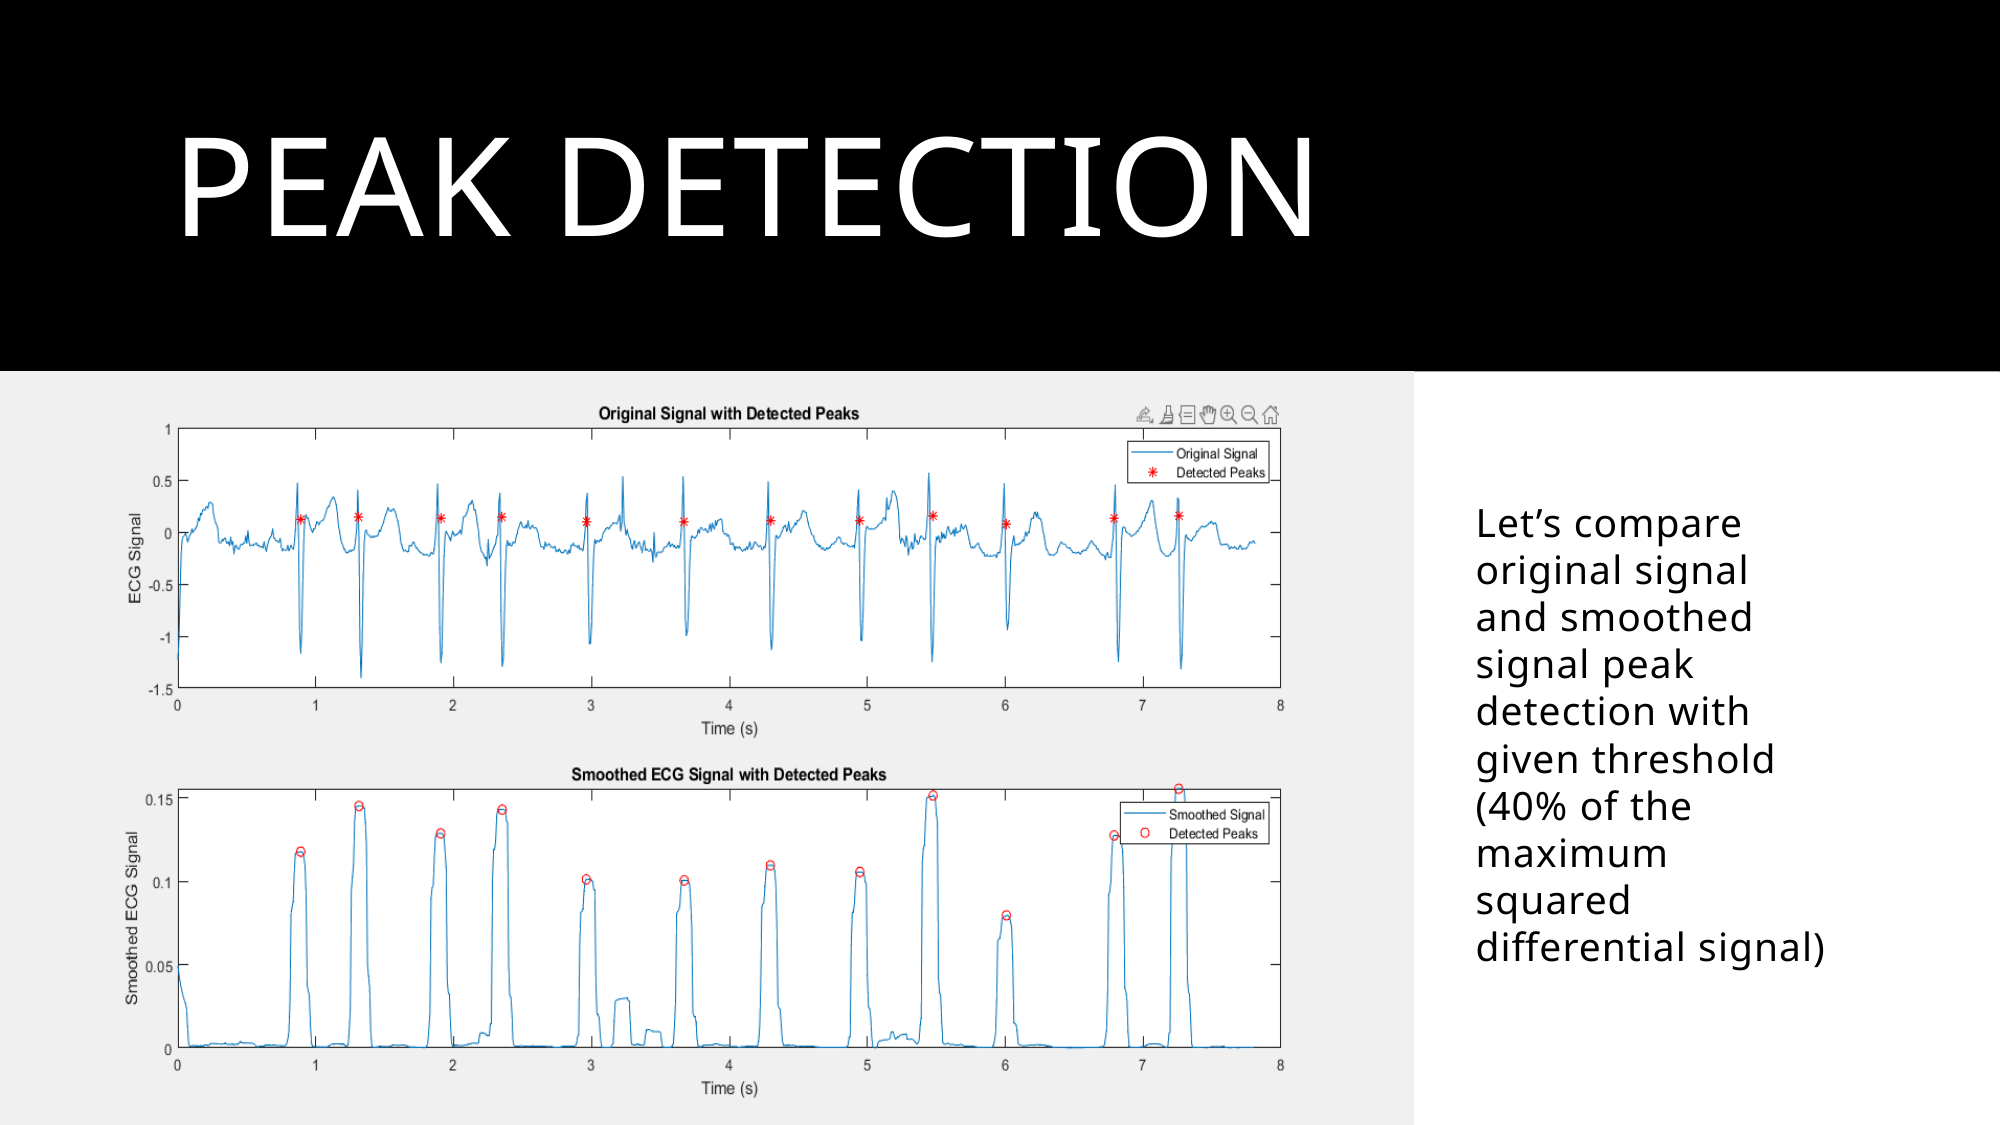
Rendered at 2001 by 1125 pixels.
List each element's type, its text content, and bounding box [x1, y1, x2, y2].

title PEAK DETECTION [157, 52, 1842, 332]
text_box [0, 0, 2000, 372]
picture [0, 371, 1414, 1125]
text_box [1414, 372, 2000, 1125]
list Let’s compare original signal and smoothed signal peak detection with given threshold (40% of the maximum squared differential signal) [1460, 465, 1842, 1003]
